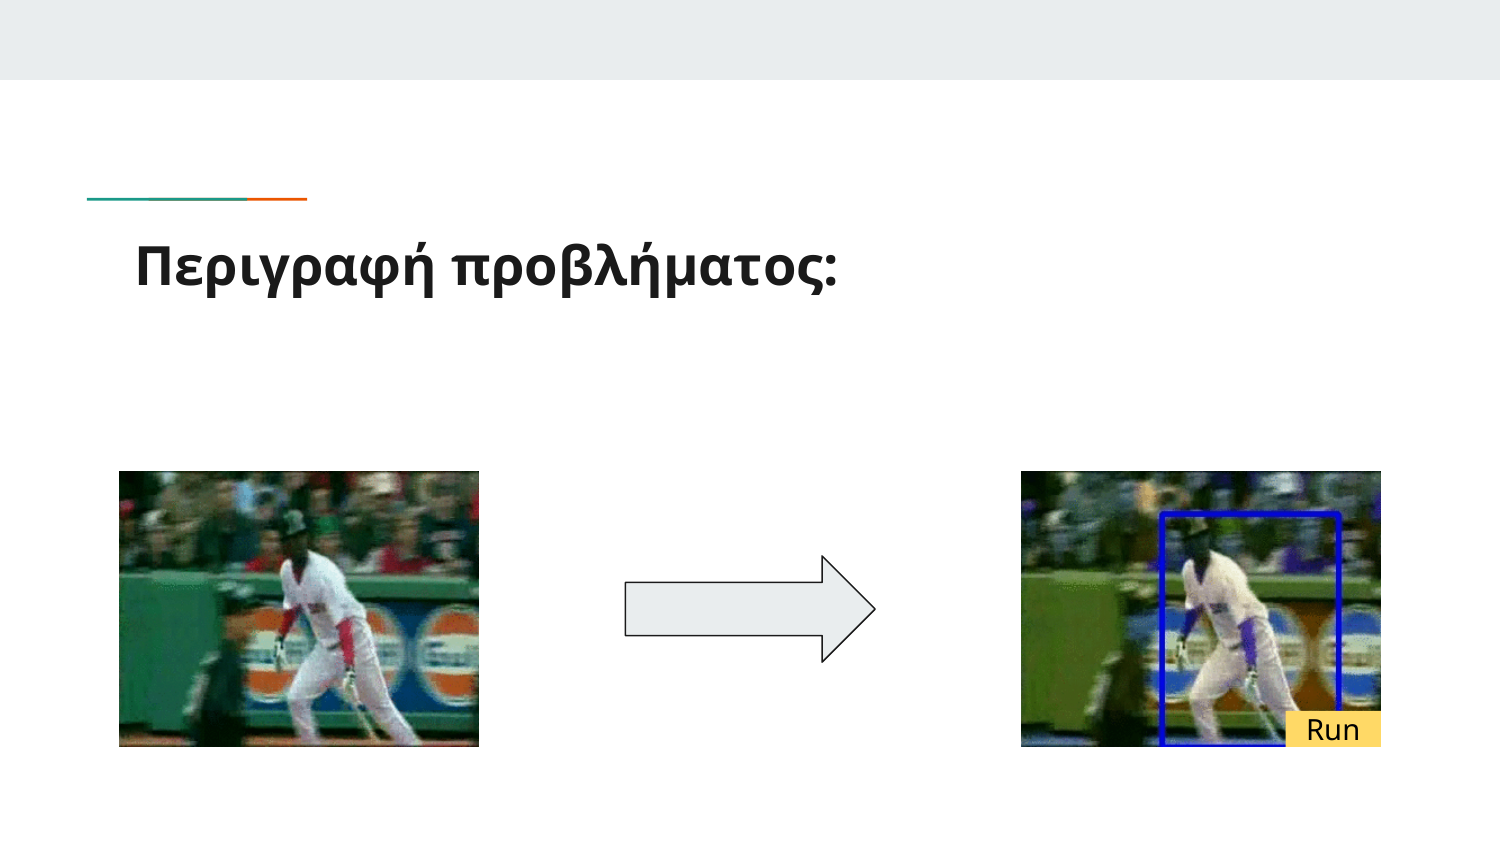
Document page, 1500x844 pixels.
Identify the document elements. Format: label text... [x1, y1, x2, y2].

title Περιγραφή προβλήματος: [119, 216, 1381, 305]
picture [119, 470, 480, 748]
picture [1021, 470, 1382, 748]
text_box [625, 555, 876, 663]
